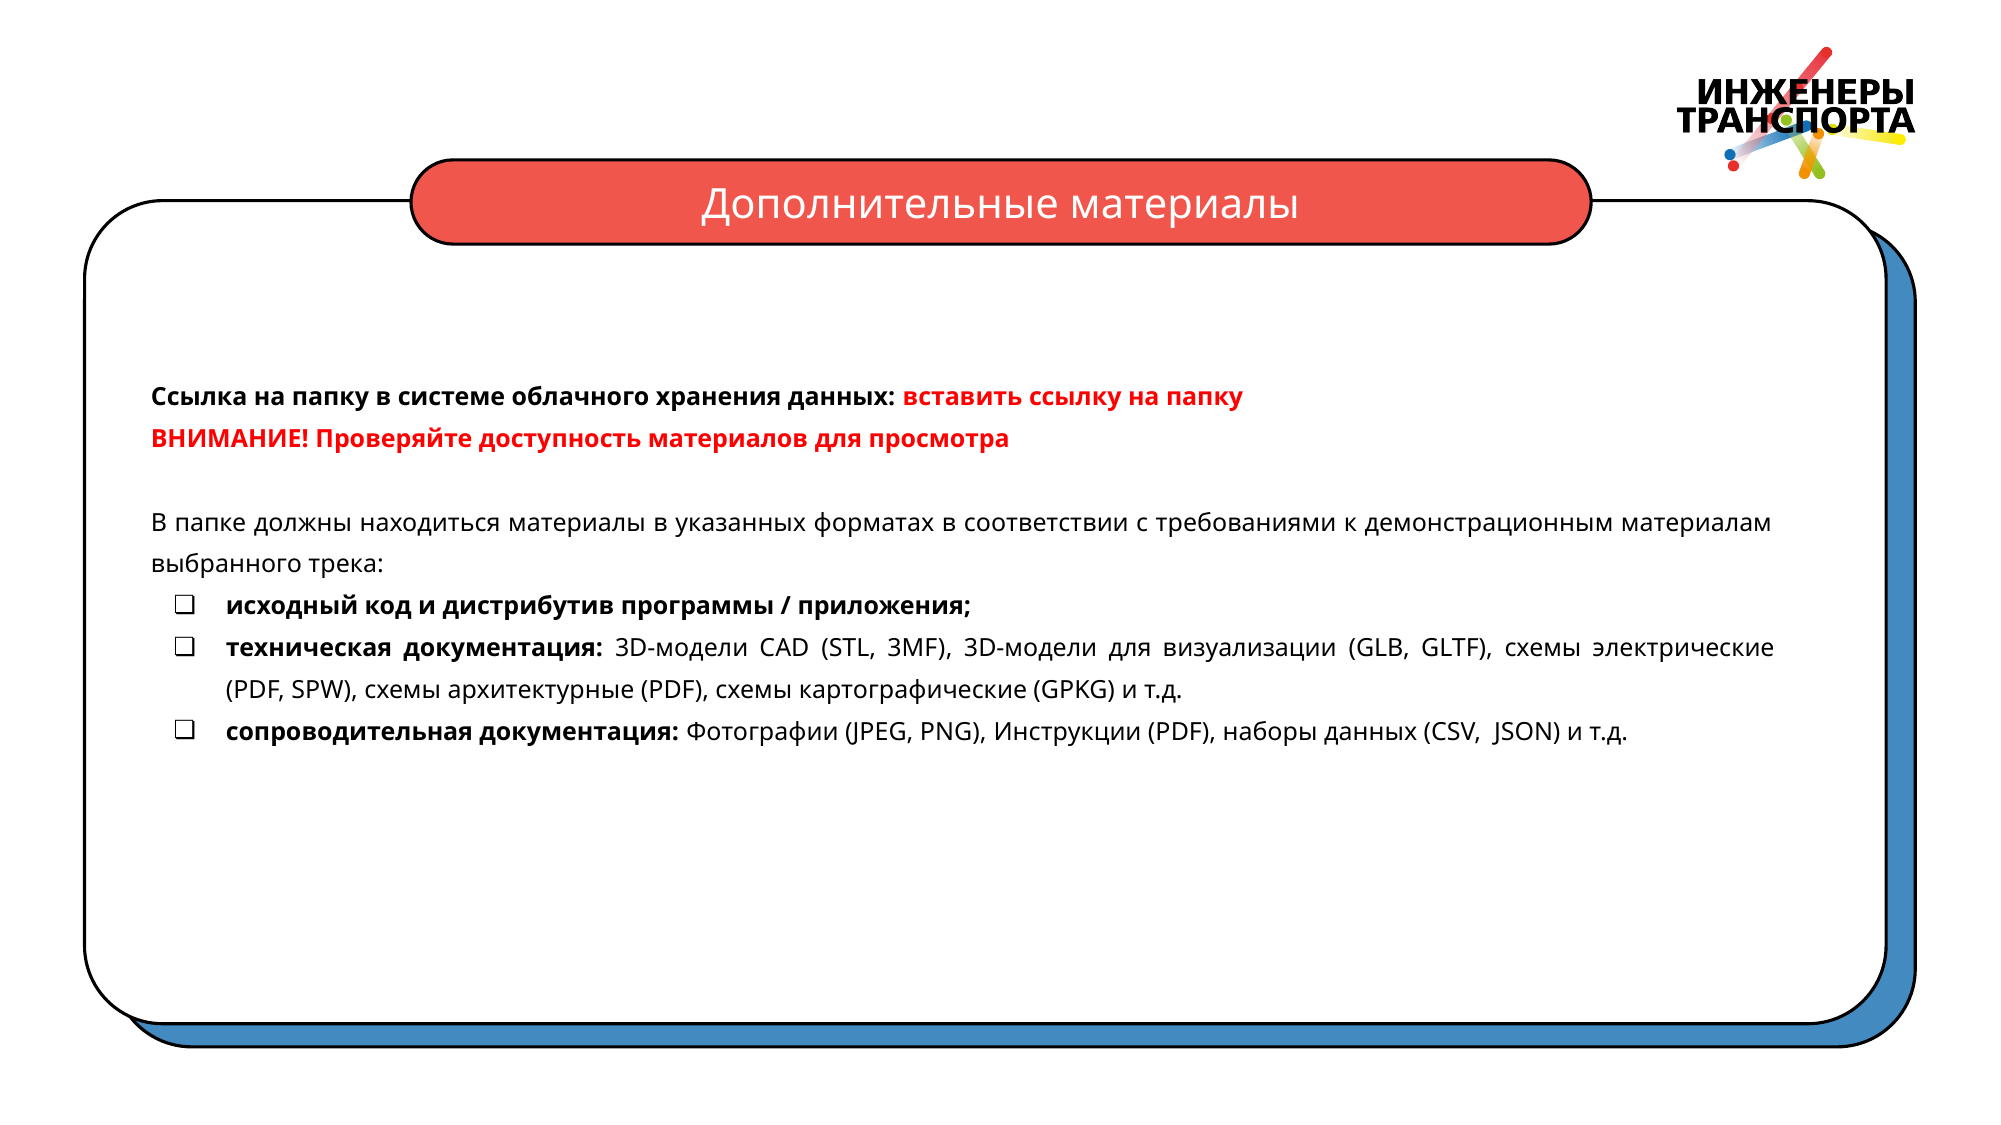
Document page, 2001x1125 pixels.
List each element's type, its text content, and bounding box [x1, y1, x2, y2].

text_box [84, 200, 1916, 1047]
text_box [410, 158, 1593, 200]
picture [1639, 27, 1939, 195]
text_box Дополнительные материалы [471, 169, 1531, 200]
